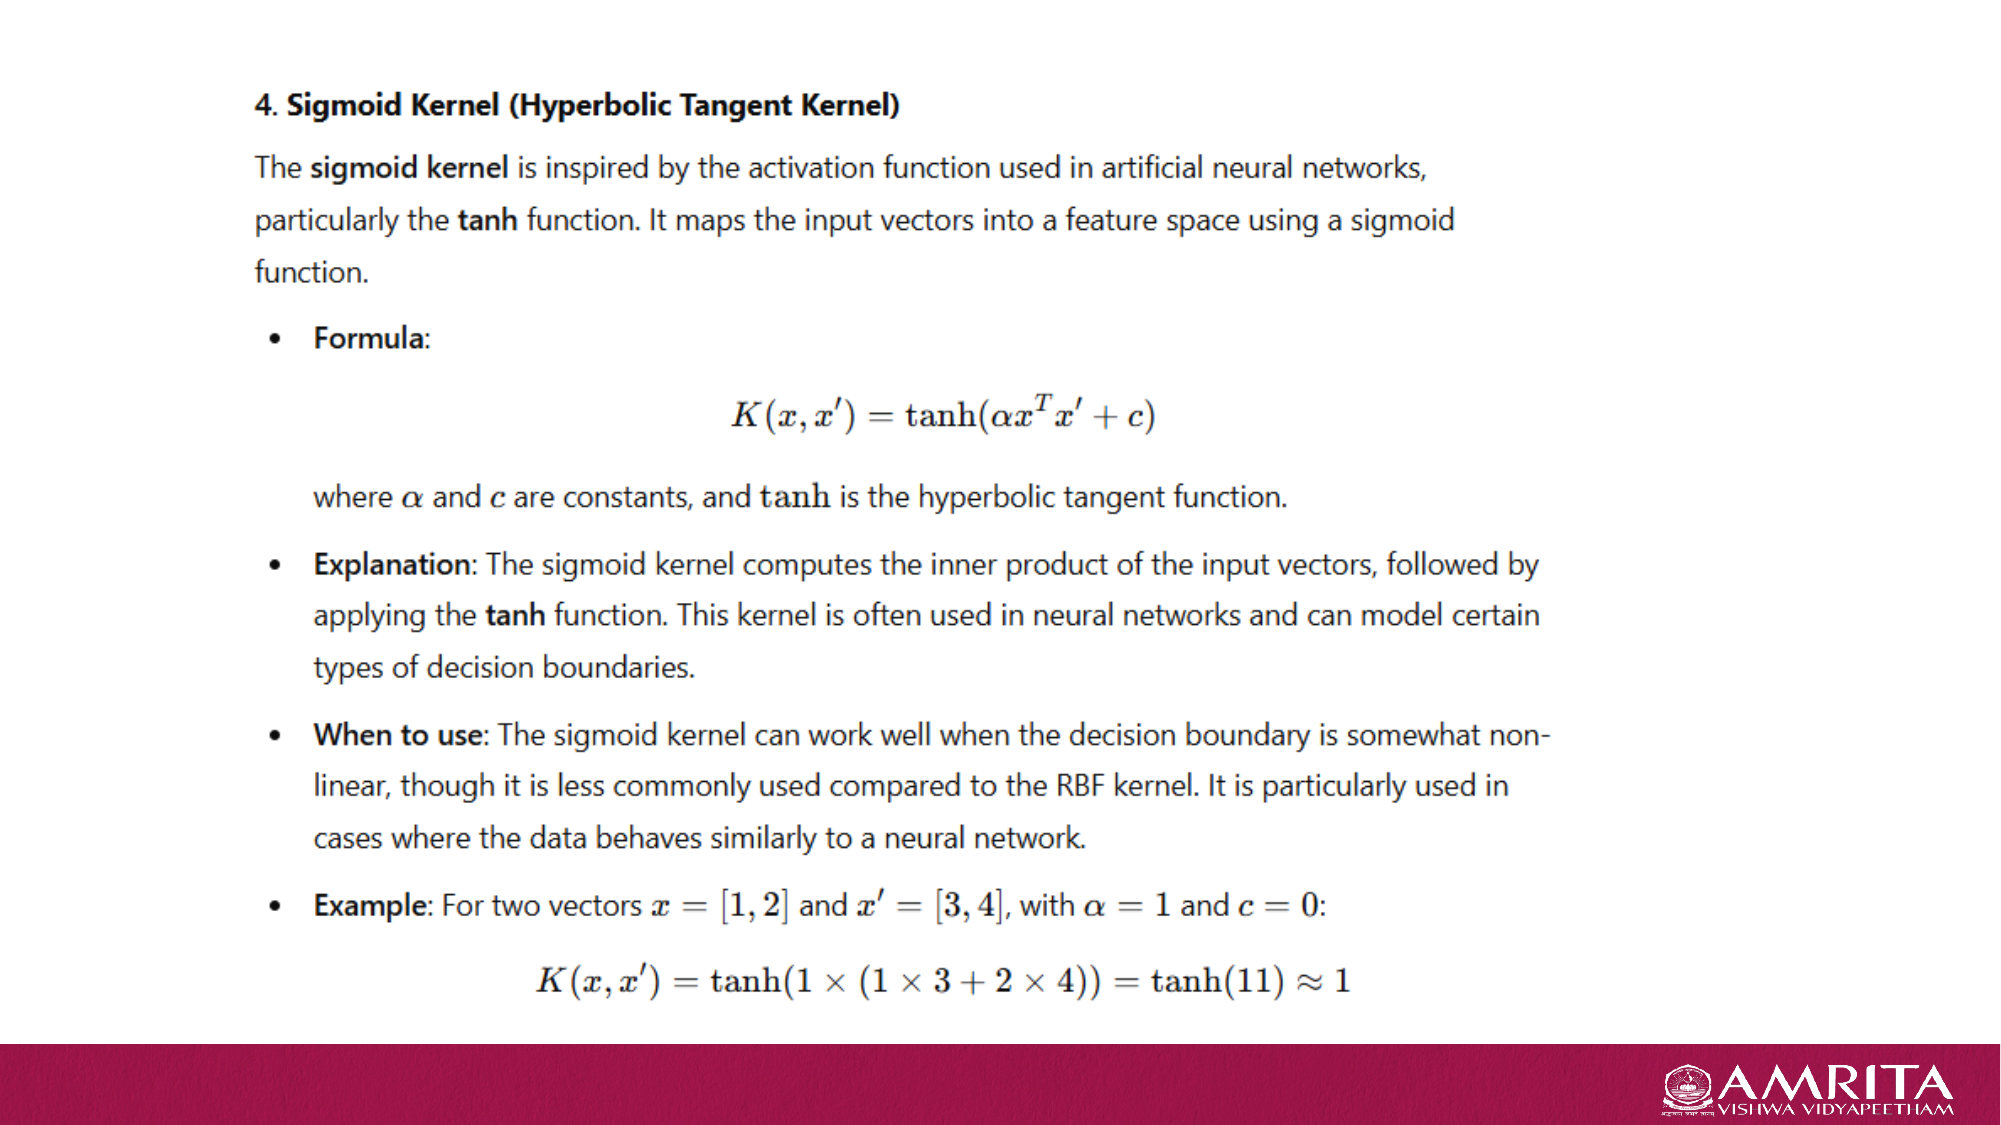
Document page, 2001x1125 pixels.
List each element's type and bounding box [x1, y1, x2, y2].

picture [0, 1044, 2001, 1125]
list [168, 33, 1593, 1041]
